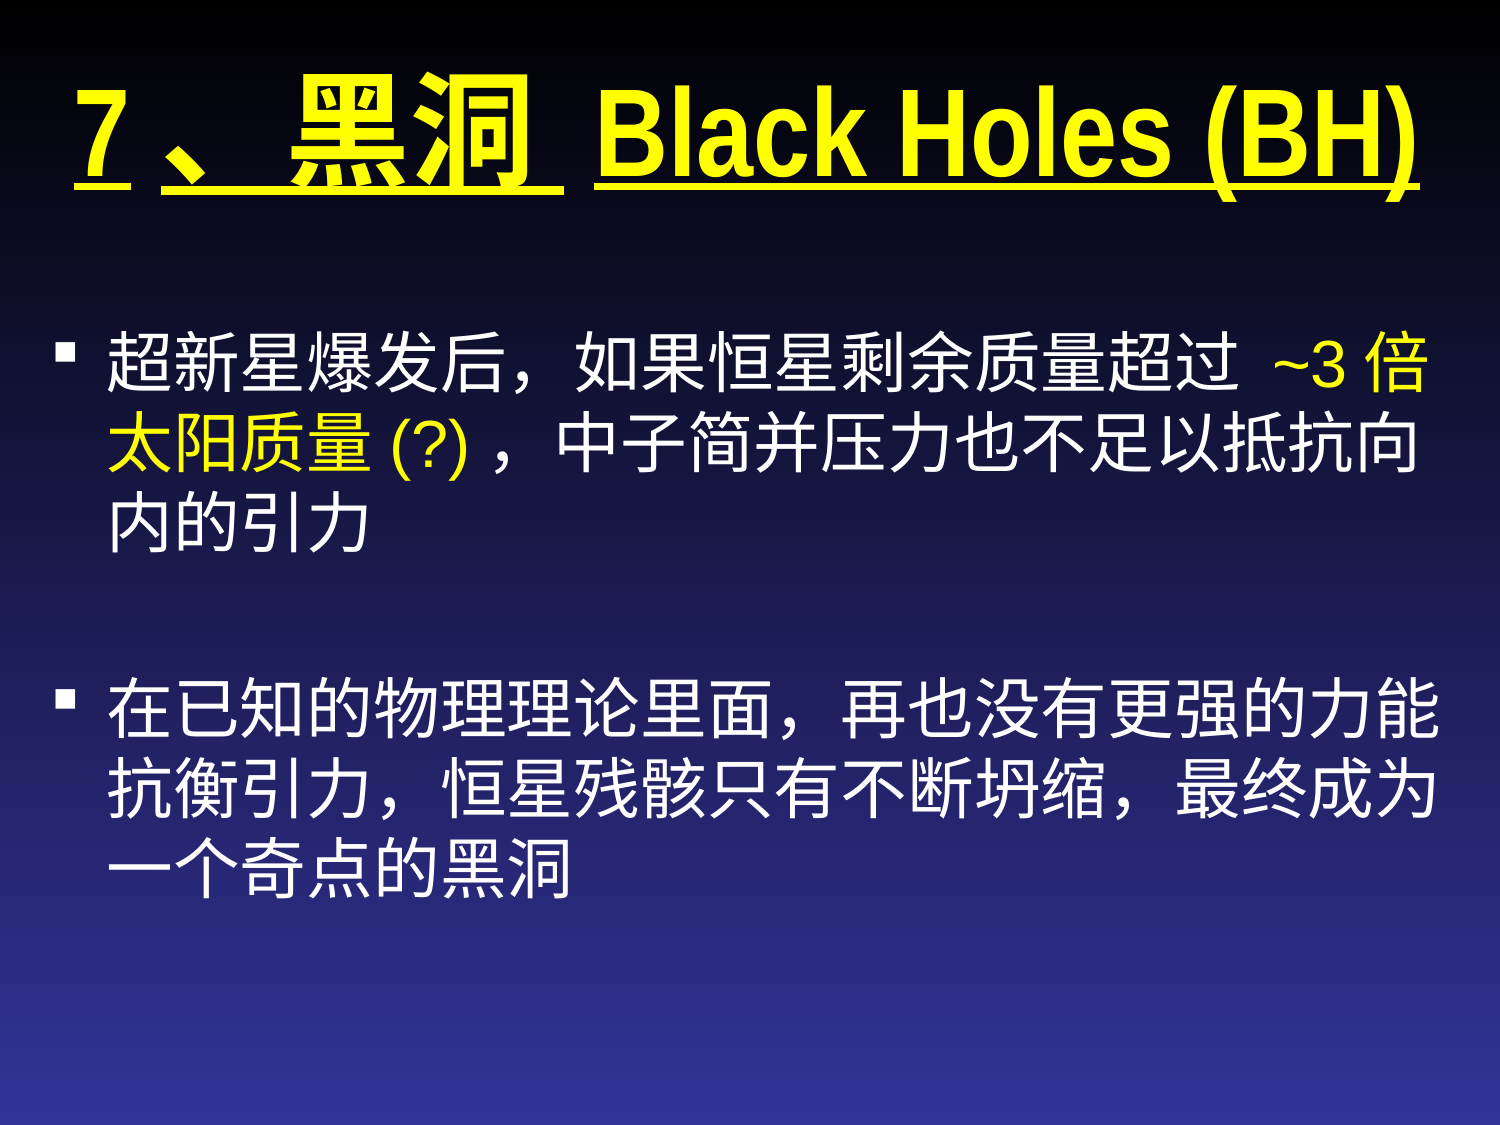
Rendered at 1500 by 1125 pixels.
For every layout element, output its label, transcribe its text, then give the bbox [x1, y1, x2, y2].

list 超新星爆发后，如果恒星剩余质量超过 ~3倍太阳质量(?)，中子简并压力也不足以抵抗向内的引力 在已知的物理理论里面，再也没有更强的力能抗衡引力，恒星残骸只有不断坍缩，最终成为一个奇点的黑洞 [35, 219, 1473, 1015]
title 7、黑洞 Black Holes (BH) [46, 70, 1447, 183]
